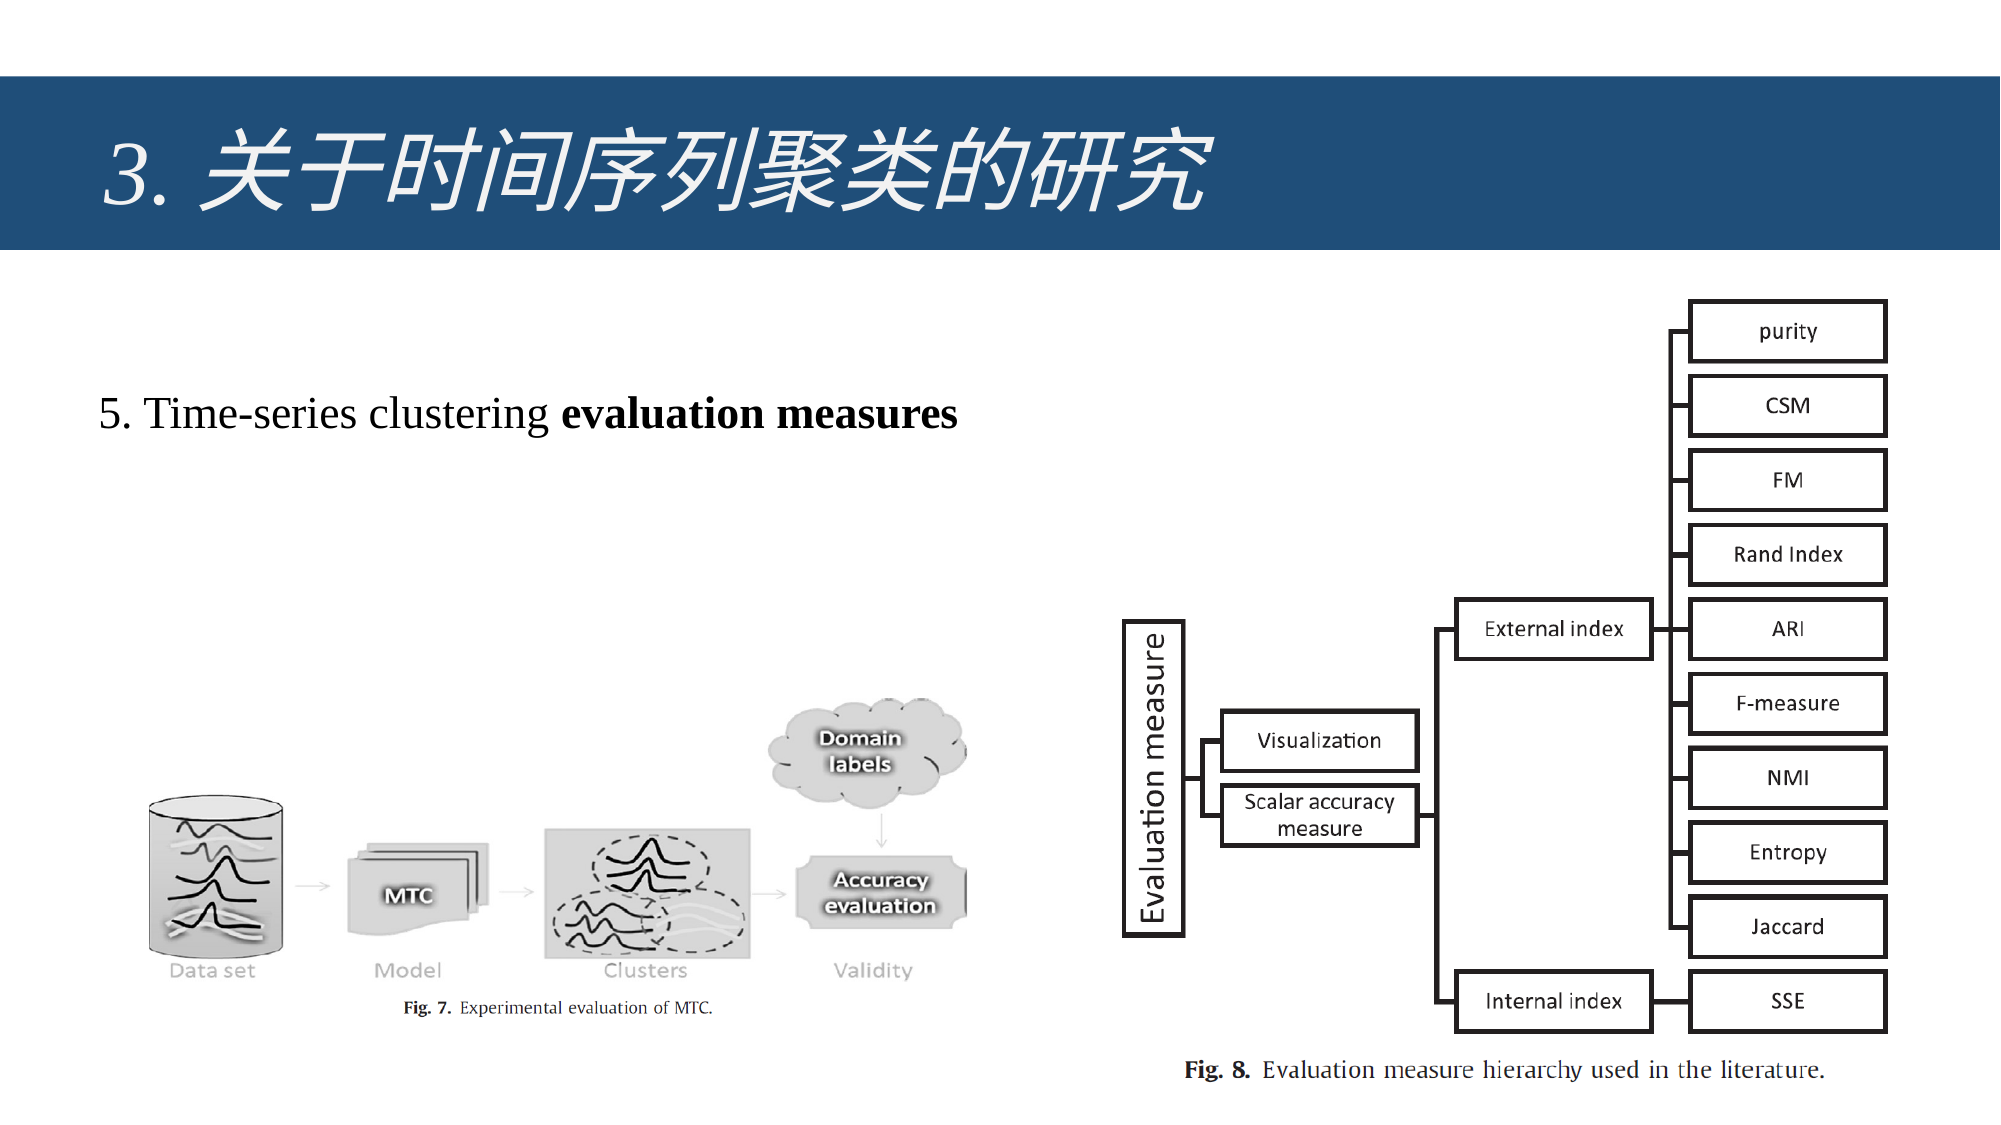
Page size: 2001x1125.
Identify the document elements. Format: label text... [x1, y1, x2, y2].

text_box 5. Time-series clustering evaluation measures [83, 306, 1089, 1091]
text_box [0, 75, 89, 251]
title 3.关于时间序列聚类的研究 [89, 66, 1815, 285]
picture [89, 666, 1052, 1027]
text_box [1815, 75, 2000, 251]
picture [1089, 290, 1910, 1091]
